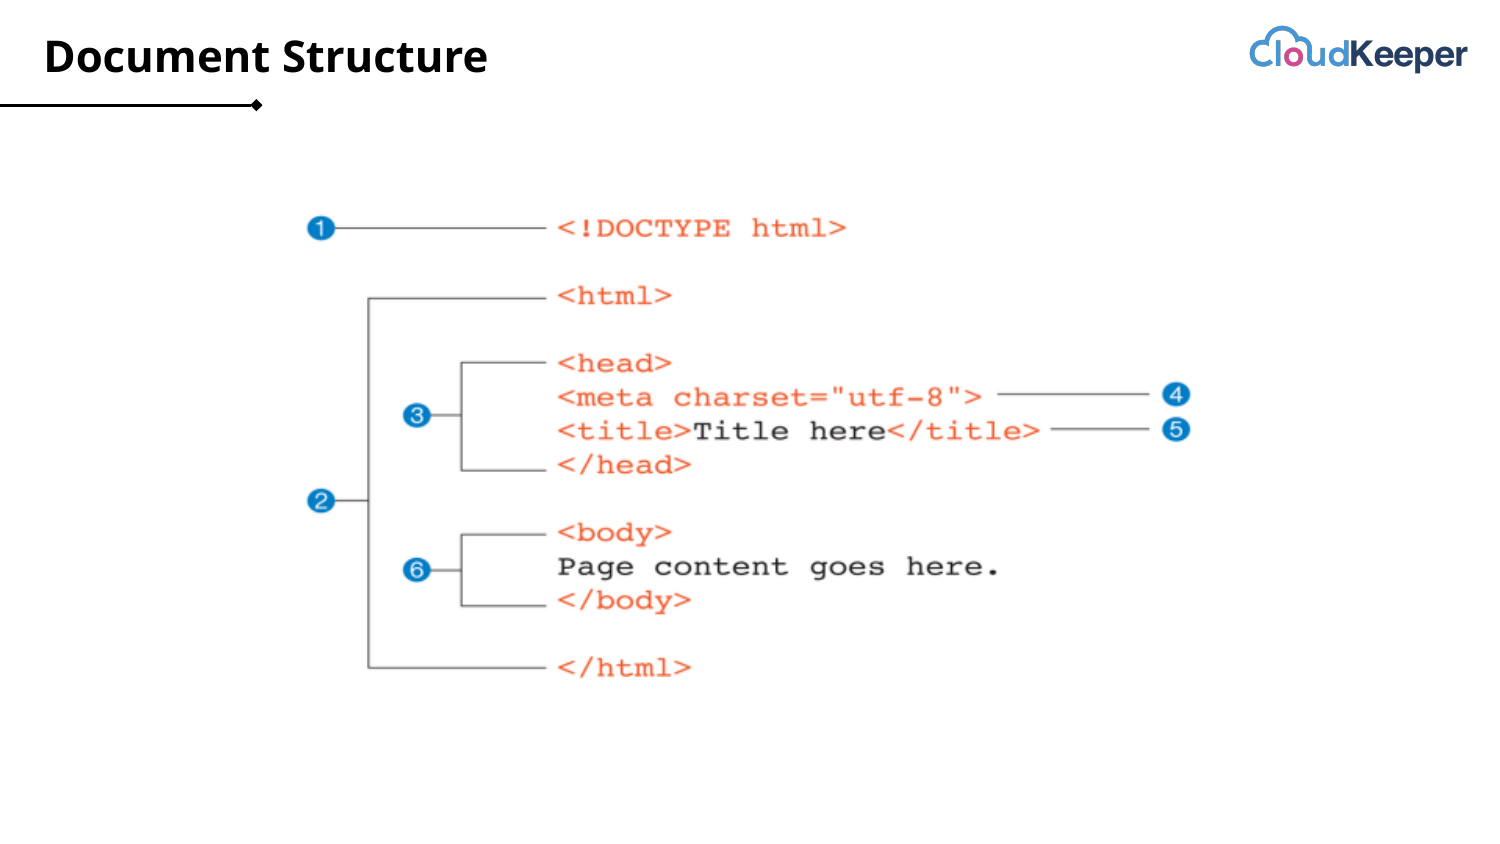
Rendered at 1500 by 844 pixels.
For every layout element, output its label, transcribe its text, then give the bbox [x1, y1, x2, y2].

picture [1238, 20, 1479, 78]
title Document Structure [43, 34, 1169, 93]
picture [305, 212, 1195, 689]
